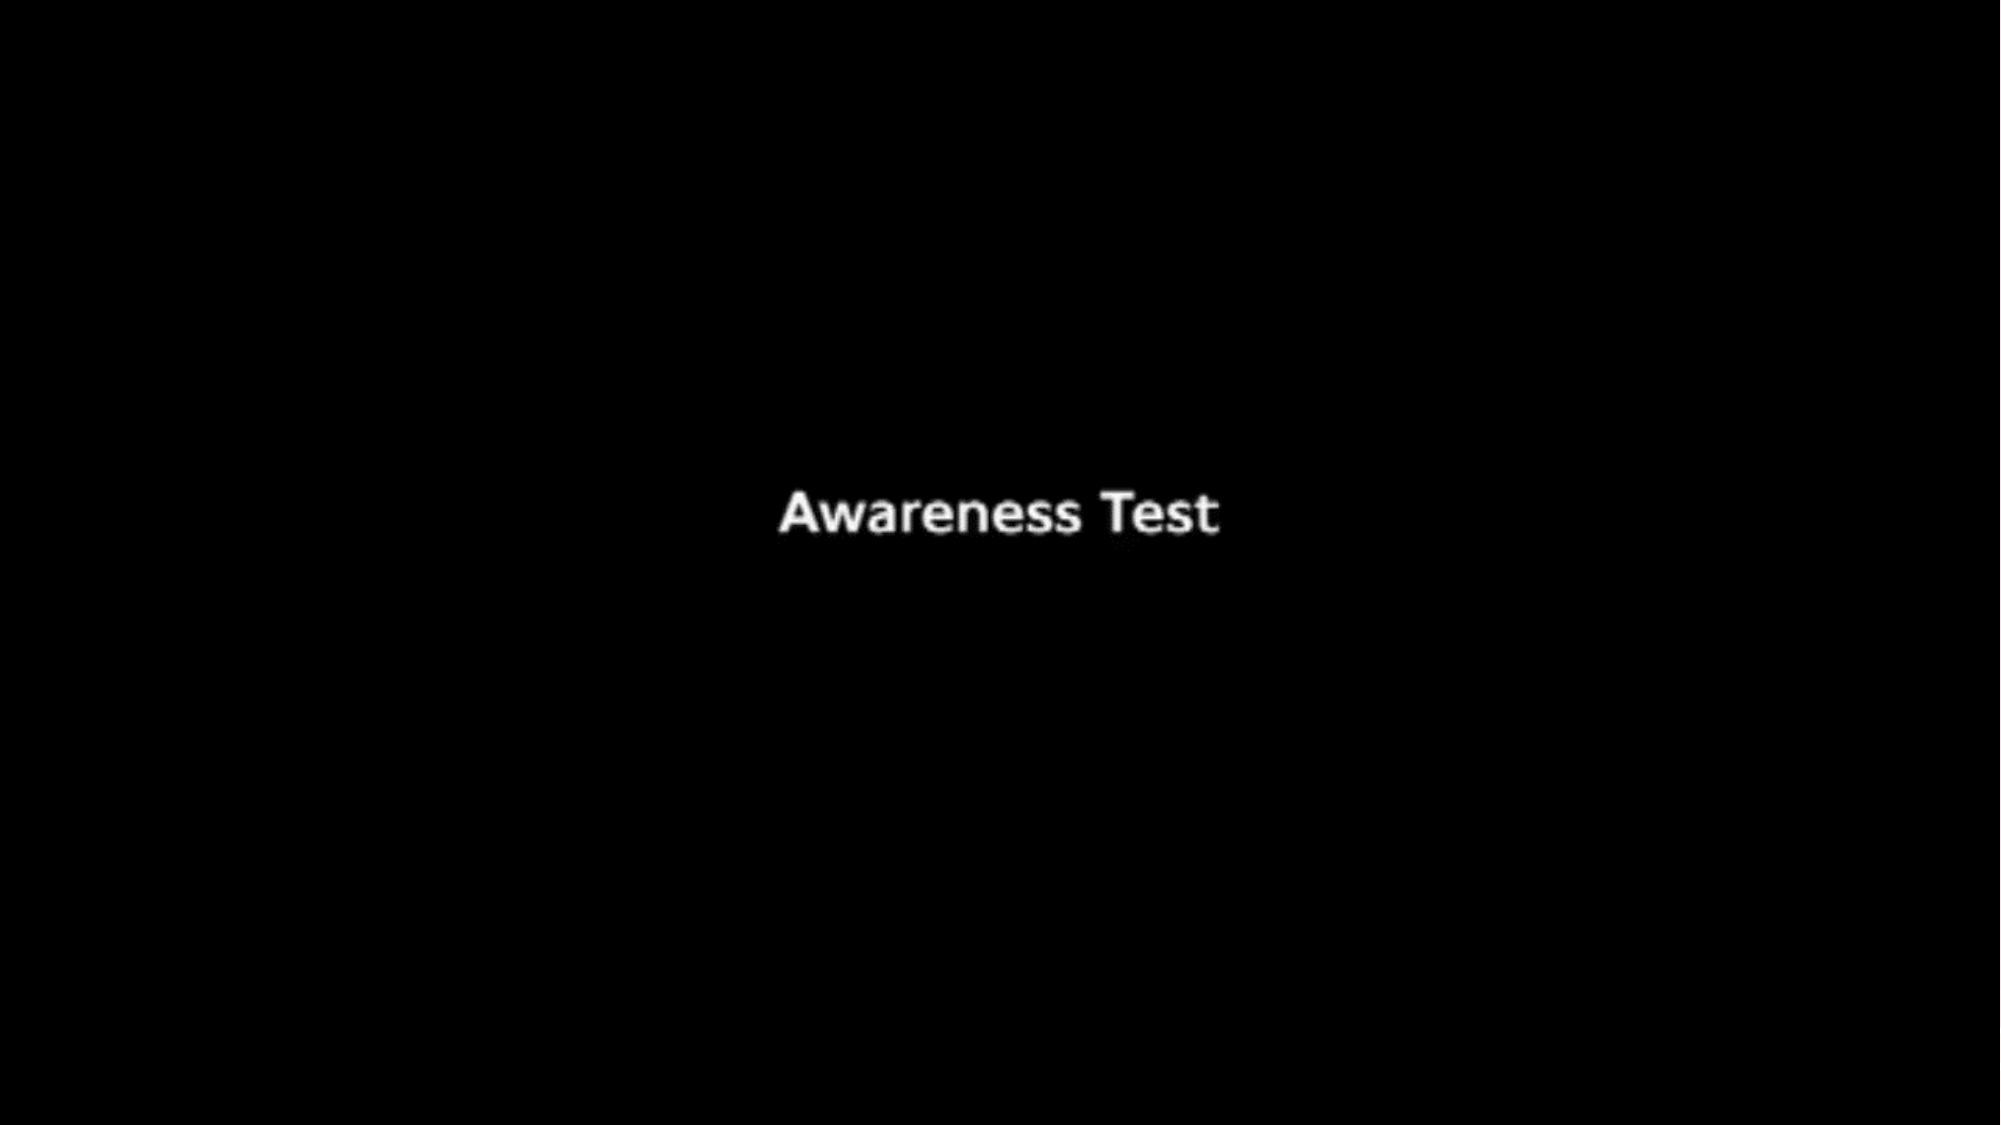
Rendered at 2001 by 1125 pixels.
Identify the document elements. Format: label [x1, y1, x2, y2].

text_box [0, 0, 2000, 1125]
